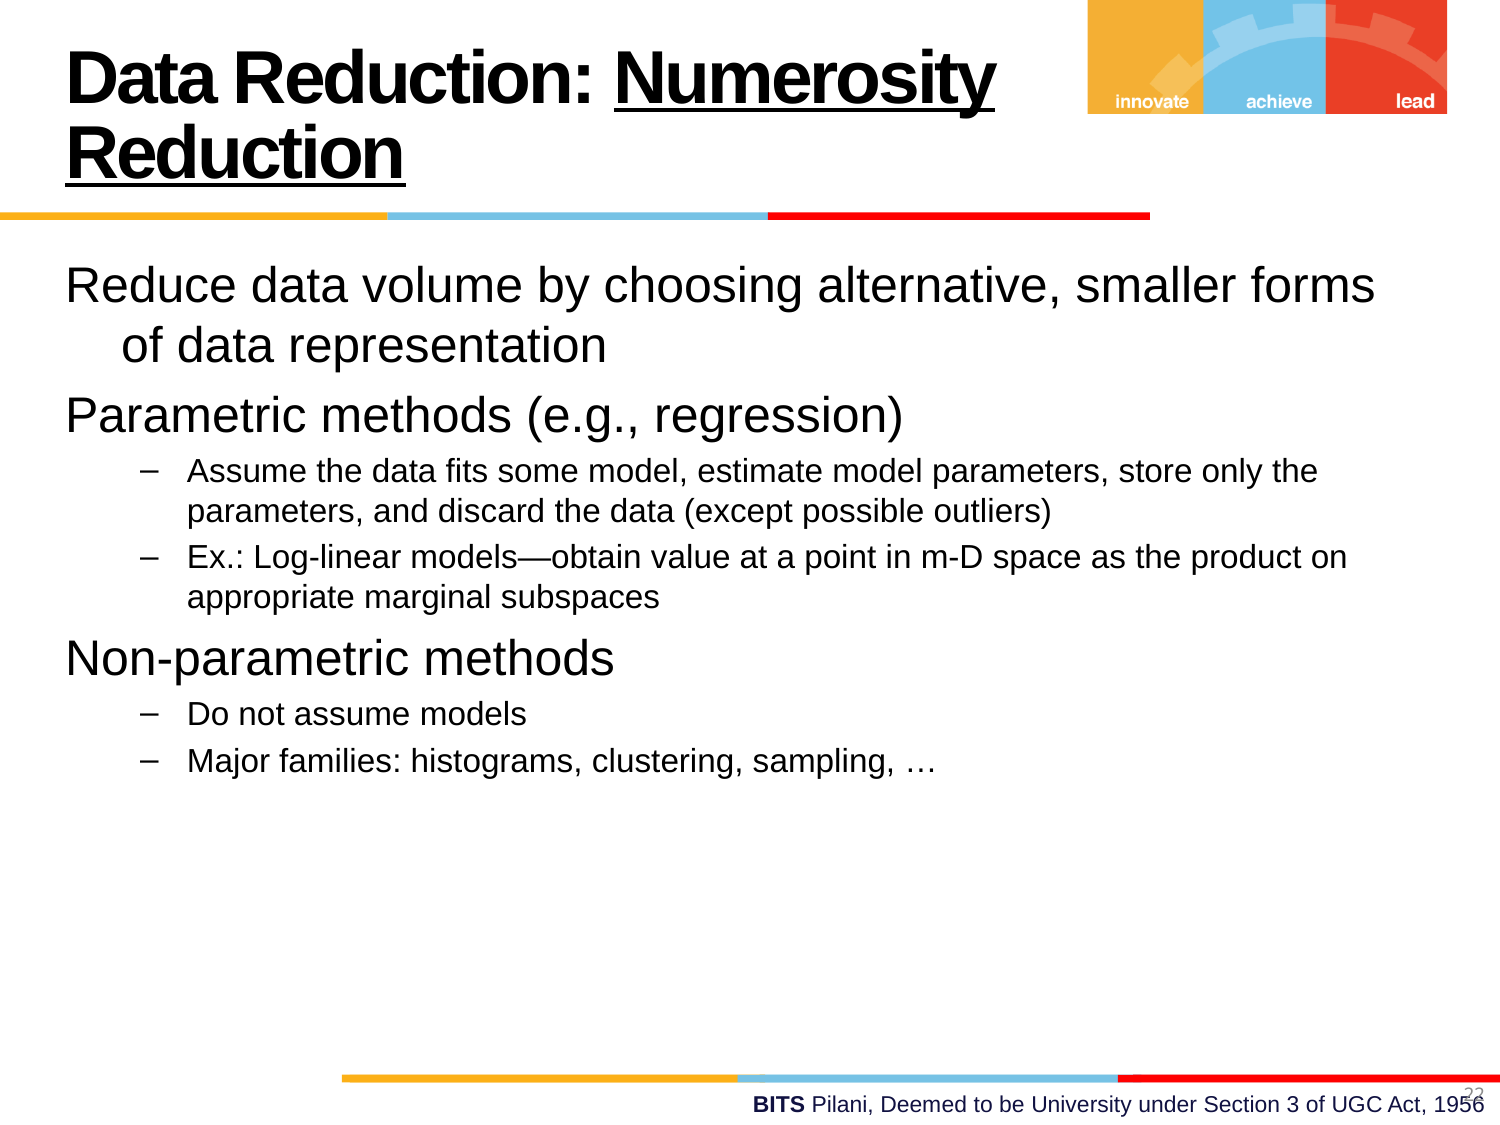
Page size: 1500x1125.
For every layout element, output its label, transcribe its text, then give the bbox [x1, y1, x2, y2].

list Data Reduction: Numerosity Reduction [50, 24, 1088, 213]
picture [1087, 0, 1448, 114]
slide_number 22 [1149, 1065, 1500, 1125]
list Reduce data volume by choosing alternative, smaller forms of data representation Parametric methods (e.g., regression) Assume the data fits some model, estimate model parameters, store only the parameters, and discard the data (except possible outliers) Ex.: Log-linear models—obtain value at a point in m-D space as the product on appropriate marginal subspaces Non-parametric methods Do not assume models Major families: histograms, clustering, sampling, … [50, 245, 1400, 988]
